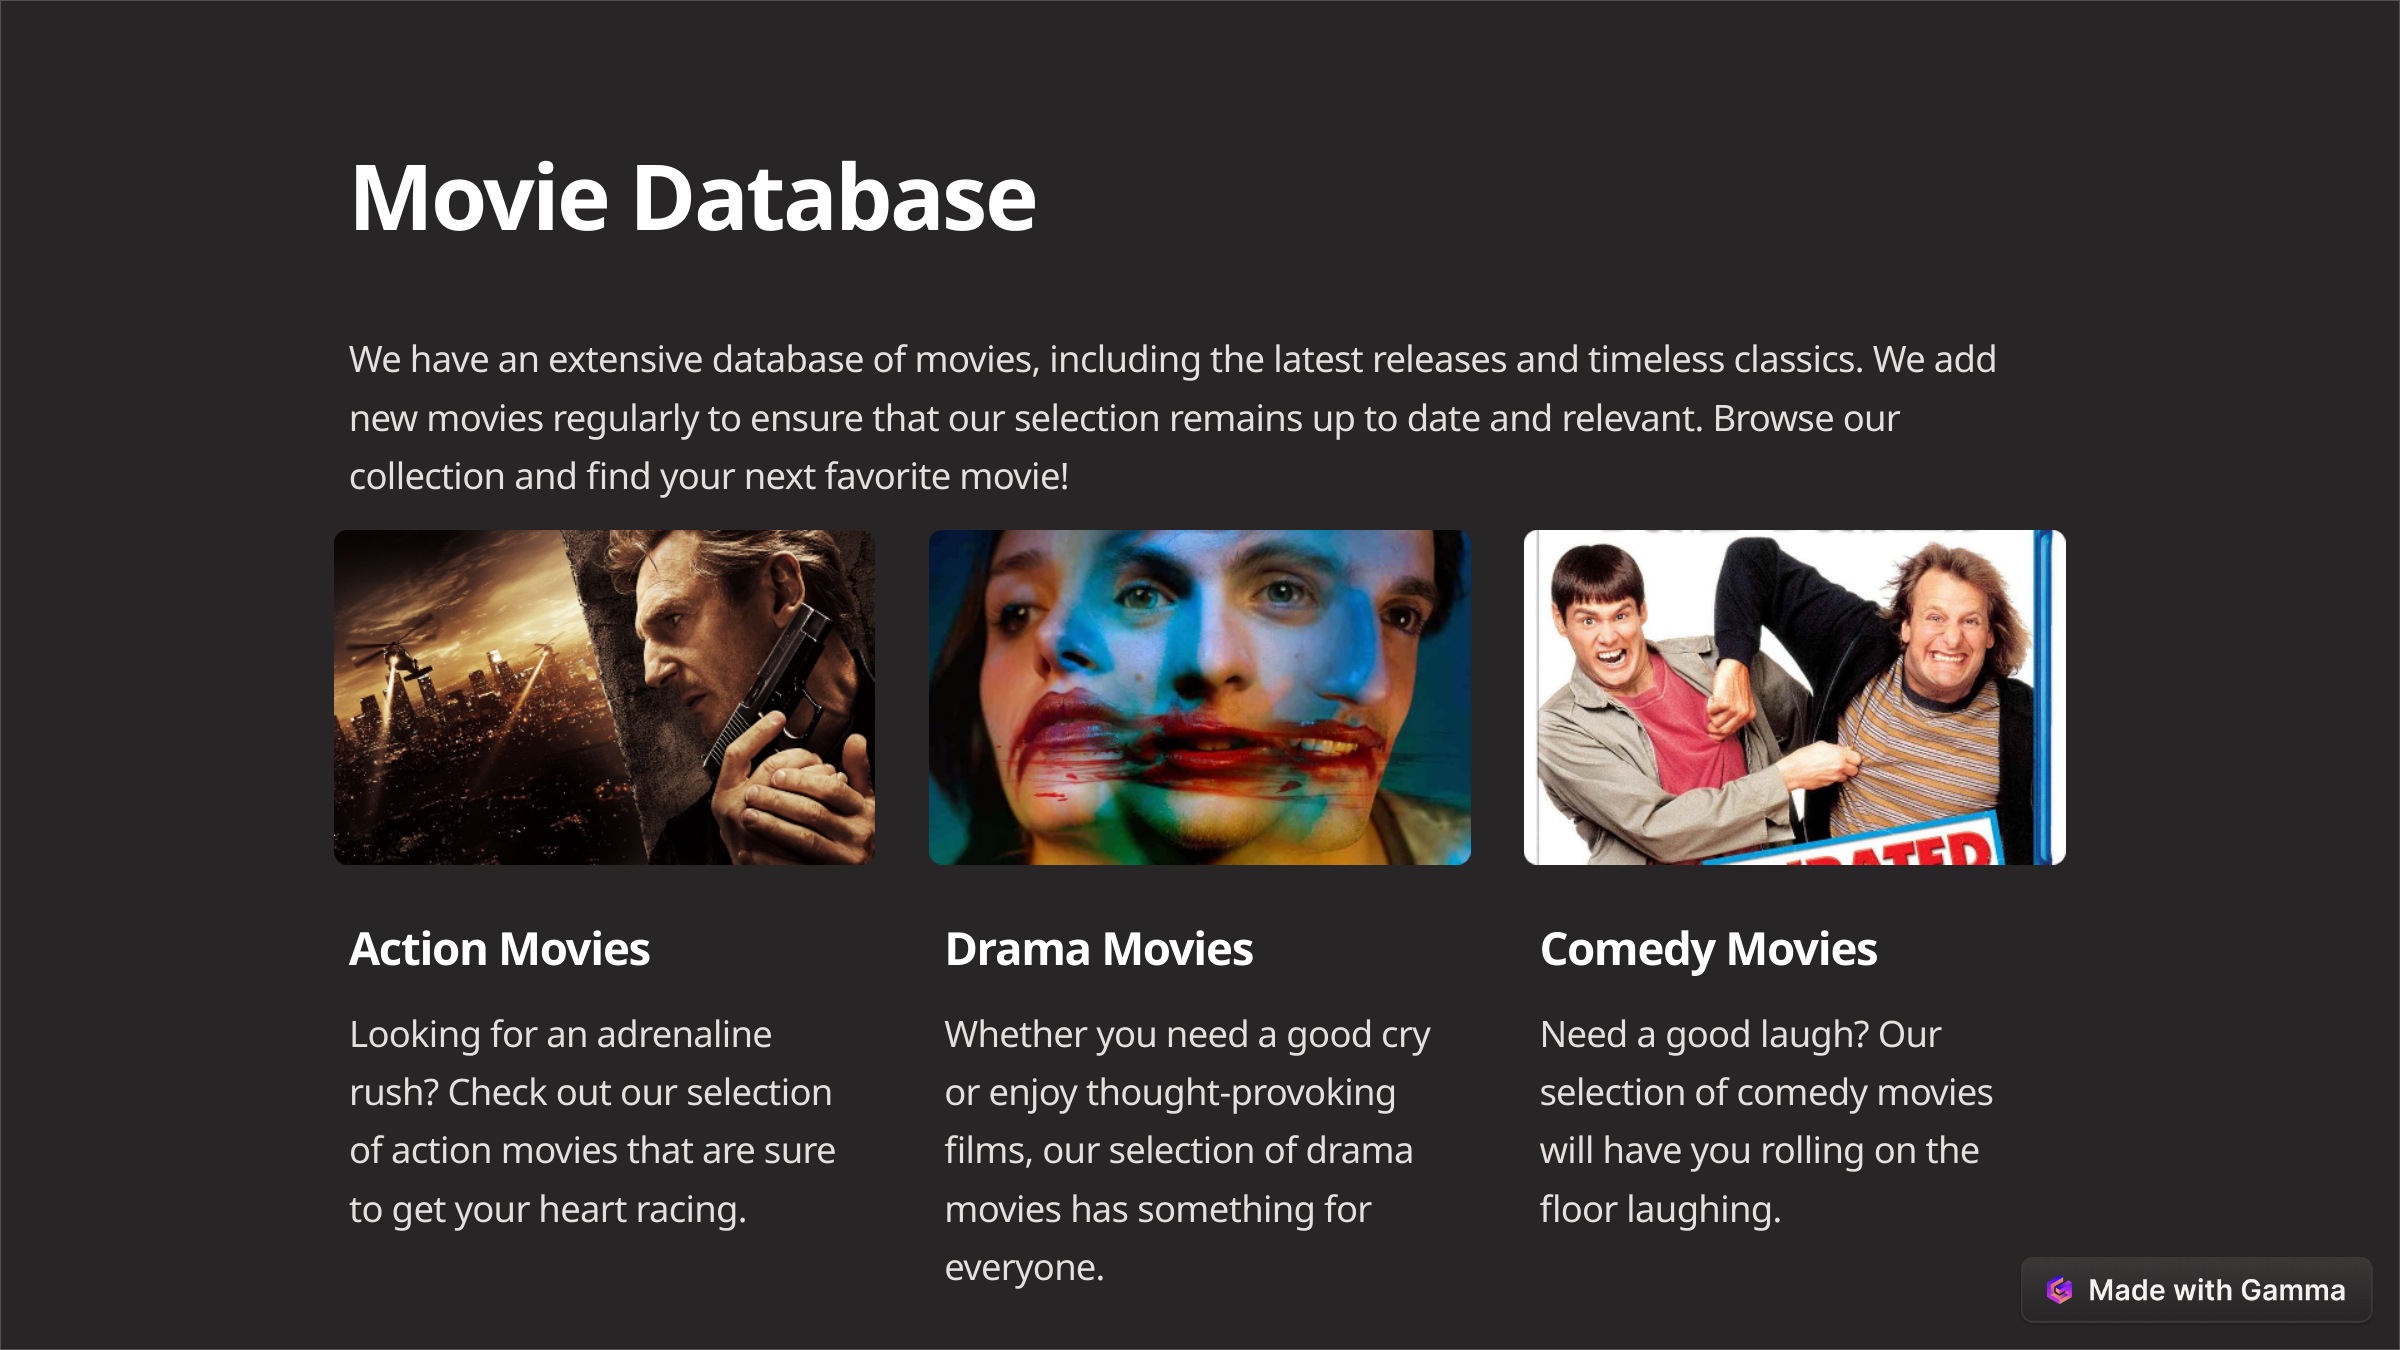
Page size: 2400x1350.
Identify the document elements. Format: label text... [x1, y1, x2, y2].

text_box Looking for an adrenaline rush? Check out our selection of action movies that are sure to get your heart racing. [334, 988, 875, 1223]
text_box Need a good laugh? Our selection of comedy movies will have you rolling on the floor laughing. [1524, 988, 2066, 1223]
text_box Comedy Movies [1524, 910, 1890, 968]
picture [2008, 1244, 2385, 1335]
picture [1524, 530, 2066, 865]
text_box [0, 0, 2400, 1350]
text_box Whether you need a good cry or enjoy thought-provoking films, our selection of drama movies has something for everyone. [929, 988, 1471, 1223]
text_box Movie Database [334, 127, 1064, 242]
text_box Action Movies [334, 910, 699, 967]
text_box We have an extensive database of movies, including the latest releases and timeless classics. We add new movies regularly to ensure that our selection remains up to date and relevant. Browse our collection and find your next favorite movie! [334, 314, 2066, 490]
text_box Drama Movies [929, 910, 1295, 968]
picture [929, 530, 1471, 865]
picture [334, 530, 875, 865]
